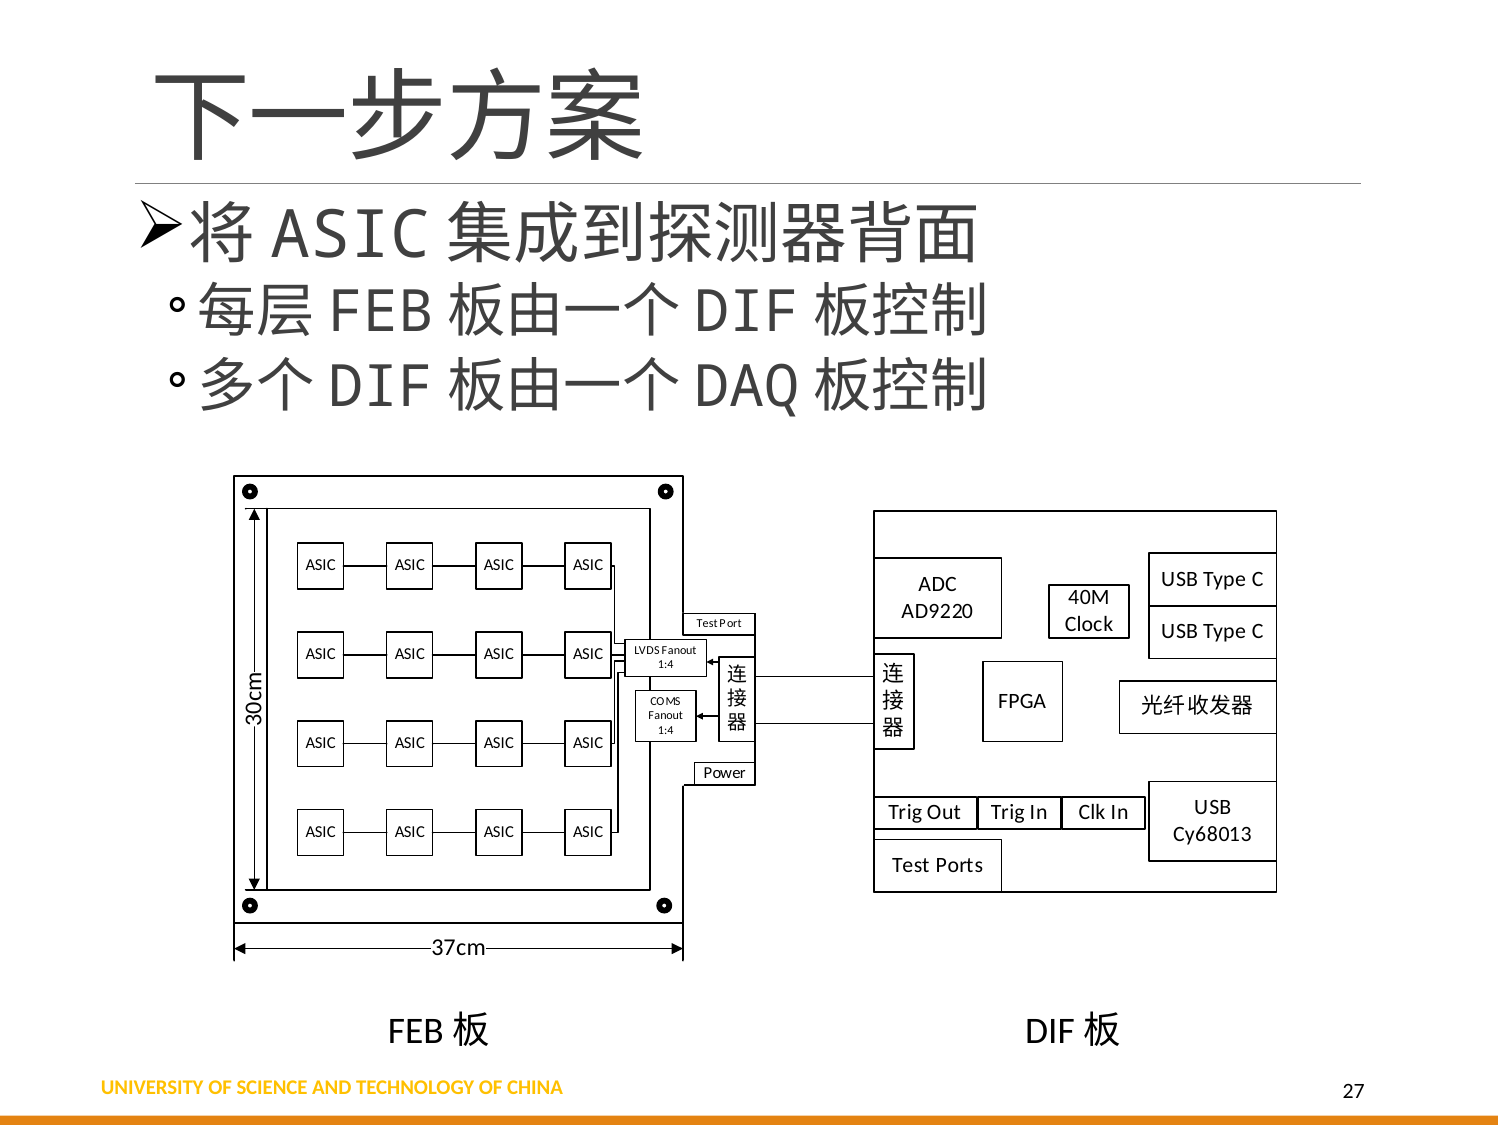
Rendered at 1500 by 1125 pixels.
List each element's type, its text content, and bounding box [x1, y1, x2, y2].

list 将ASIC集成到探测器背面 每层FEB板由一个DIF板控制 多个DIF板由一个DAQ板控制 [135, 192, 1373, 1048]
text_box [229, 472, 1278, 1060]
slide_number 27 [1218, 1059, 1380, 1120]
title 下一步方案 [135, 47, 1373, 181]
